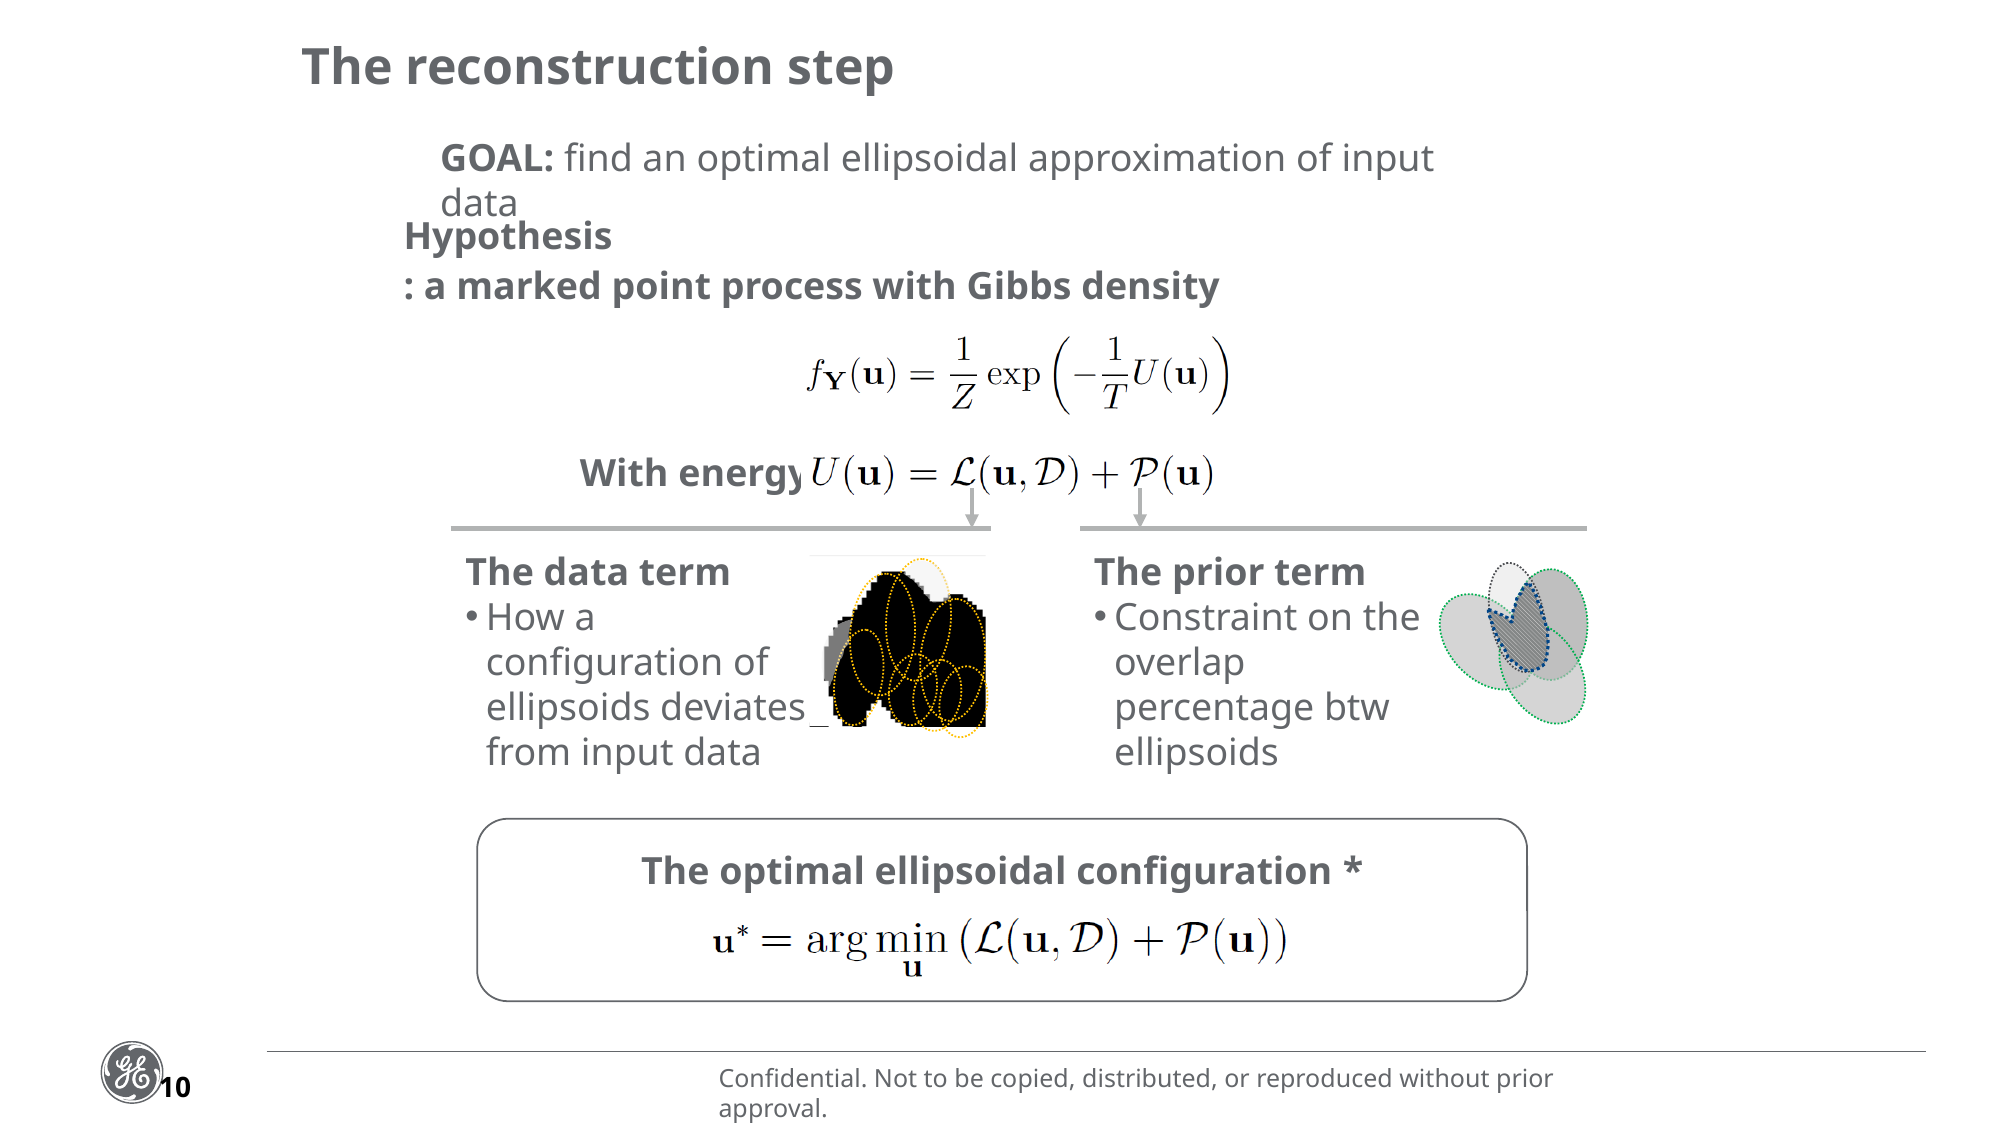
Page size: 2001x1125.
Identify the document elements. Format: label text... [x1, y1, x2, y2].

text_box The reconstruction step [301, 41, 1380, 103]
picture [801, 443, 1217, 508]
text_box The data term How a configuration of ellipsoids deviates from input data [450, 540, 843, 781]
text_box GOAL: find an optimal ellipsoidal approximation of input data [425, 126, 1500, 232]
picture [796, 316, 1241, 426]
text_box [809, 555, 988, 738]
slide_number 10 [68, 1056, 282, 1121]
text_box With energy [565, 441, 825, 502]
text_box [1448, 561, 1588, 729]
text_box The prior term Constraint on the overlap percentage btw ellipsoids [1079, 540, 1443, 781]
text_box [476, 818, 1528, 1002]
